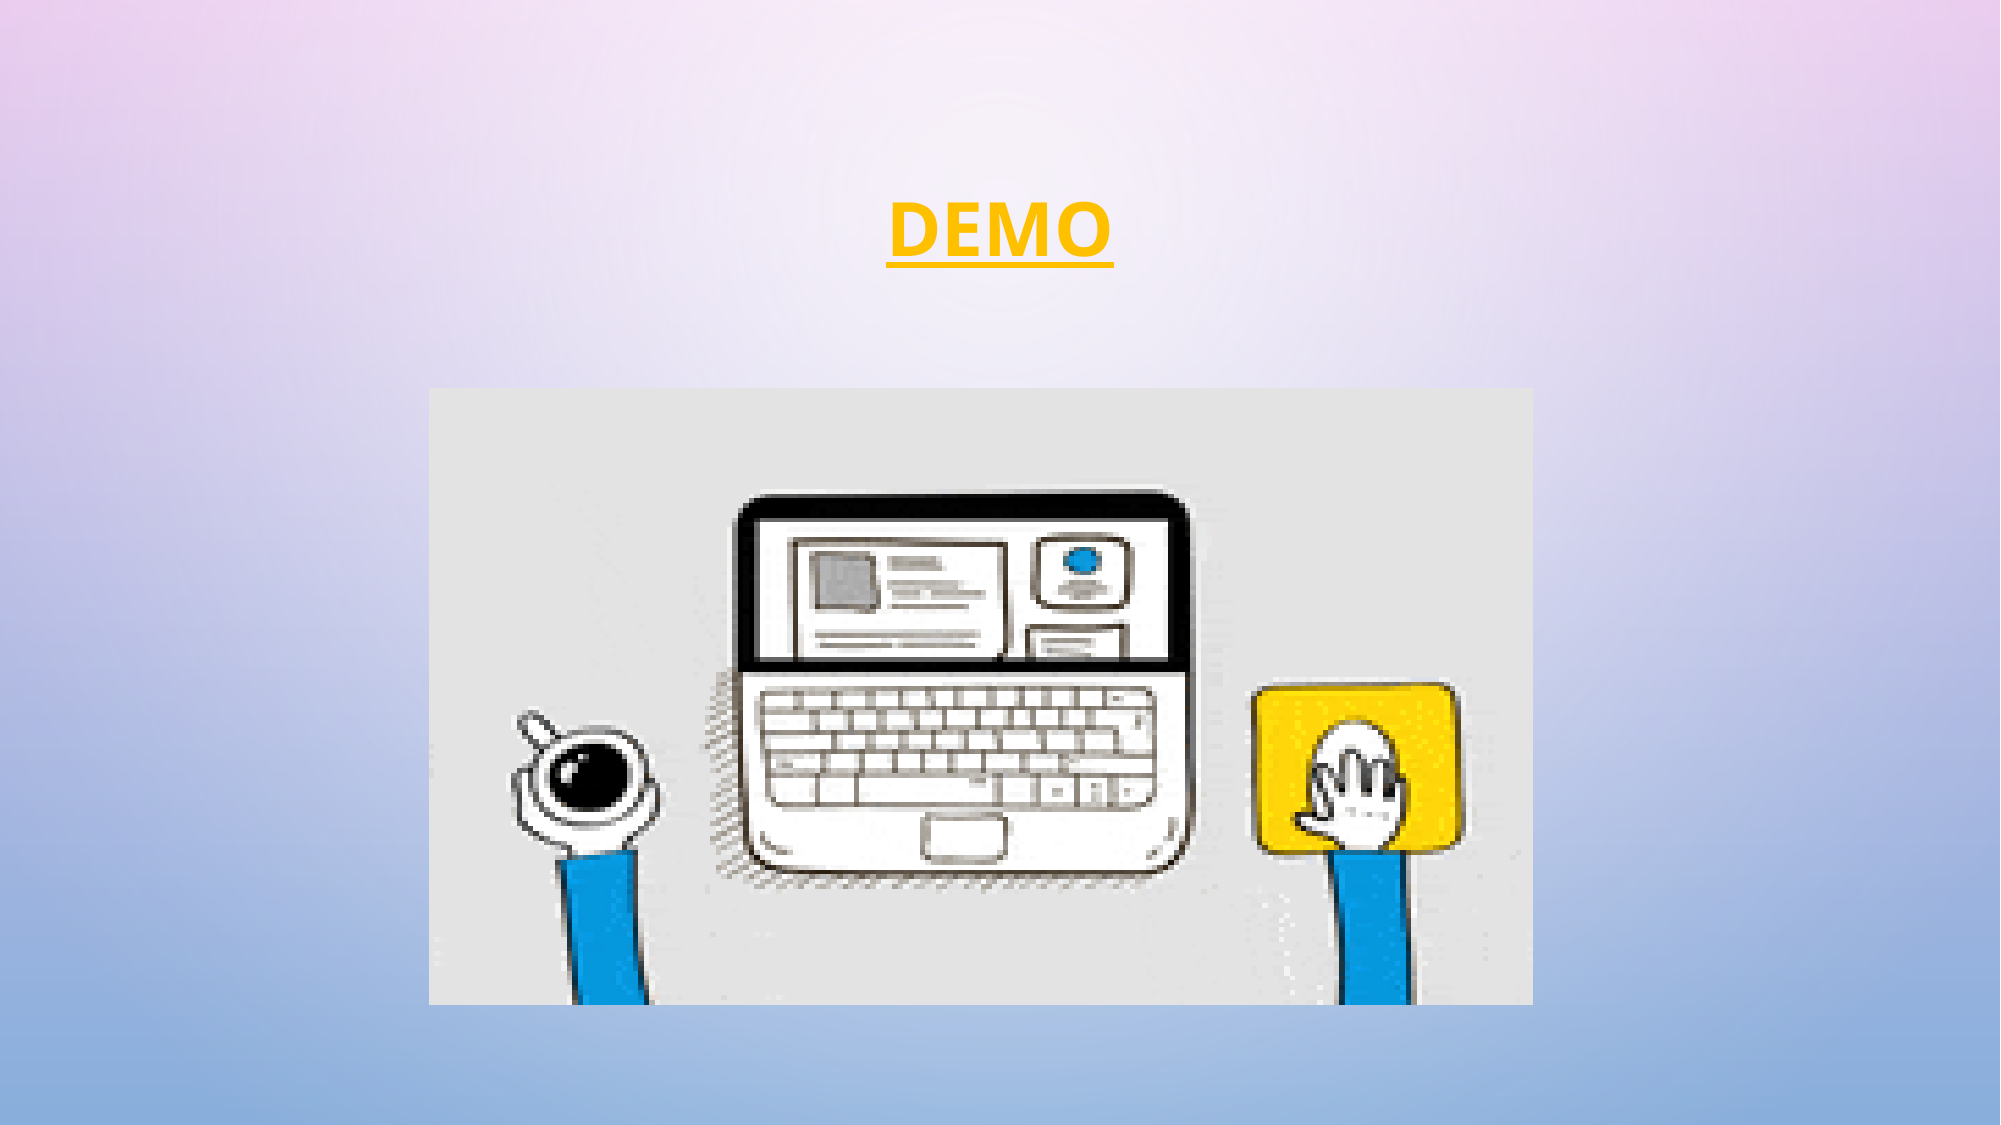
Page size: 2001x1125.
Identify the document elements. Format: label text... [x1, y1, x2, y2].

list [429, 388, 1533, 1006]
title Demo [149, 101, 1851, 364]
